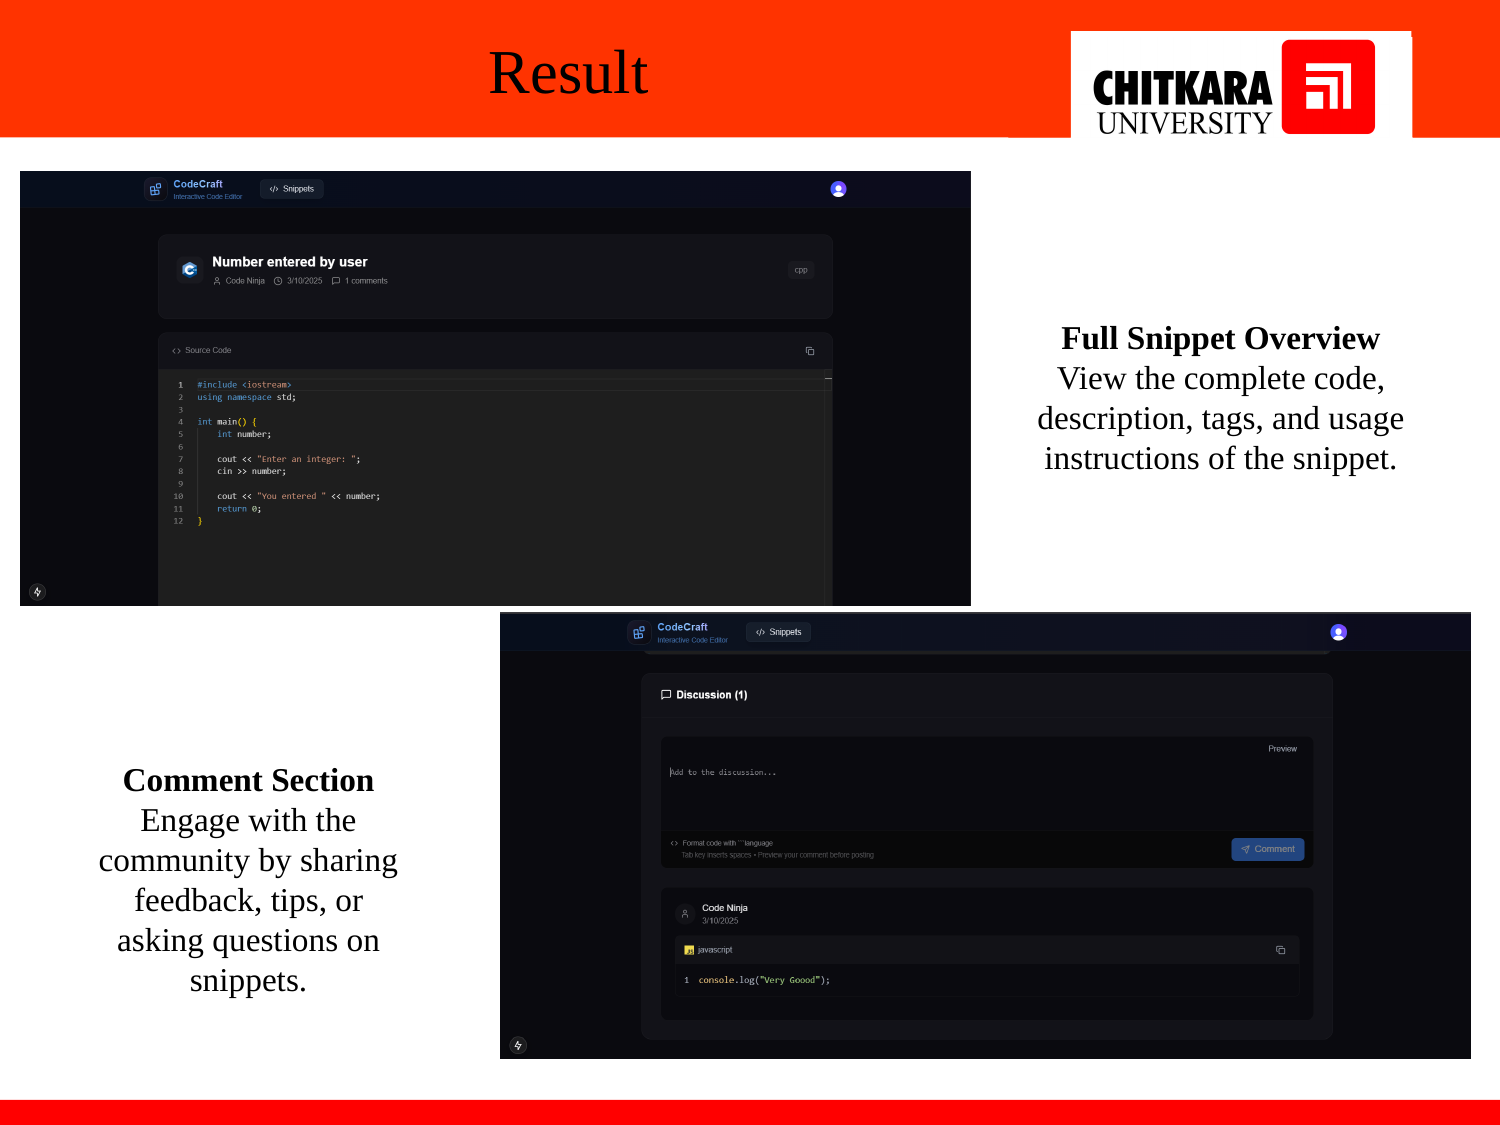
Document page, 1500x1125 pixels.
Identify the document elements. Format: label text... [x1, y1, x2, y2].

picture [499, 612, 1471, 1059]
text_box Result [75, 0, 1063, 138]
picture [20, 171, 972, 607]
text_box Comment Section Engage with the community by sharing feedback, tips, or asking questions on snippets. [74, 750, 423, 1005]
text_box Full Snippet Overview View the complete code, description, tags, and usage instructions of the snippet. [1017, 309, 1425, 484]
picture [1074, 37, 1390, 138]
